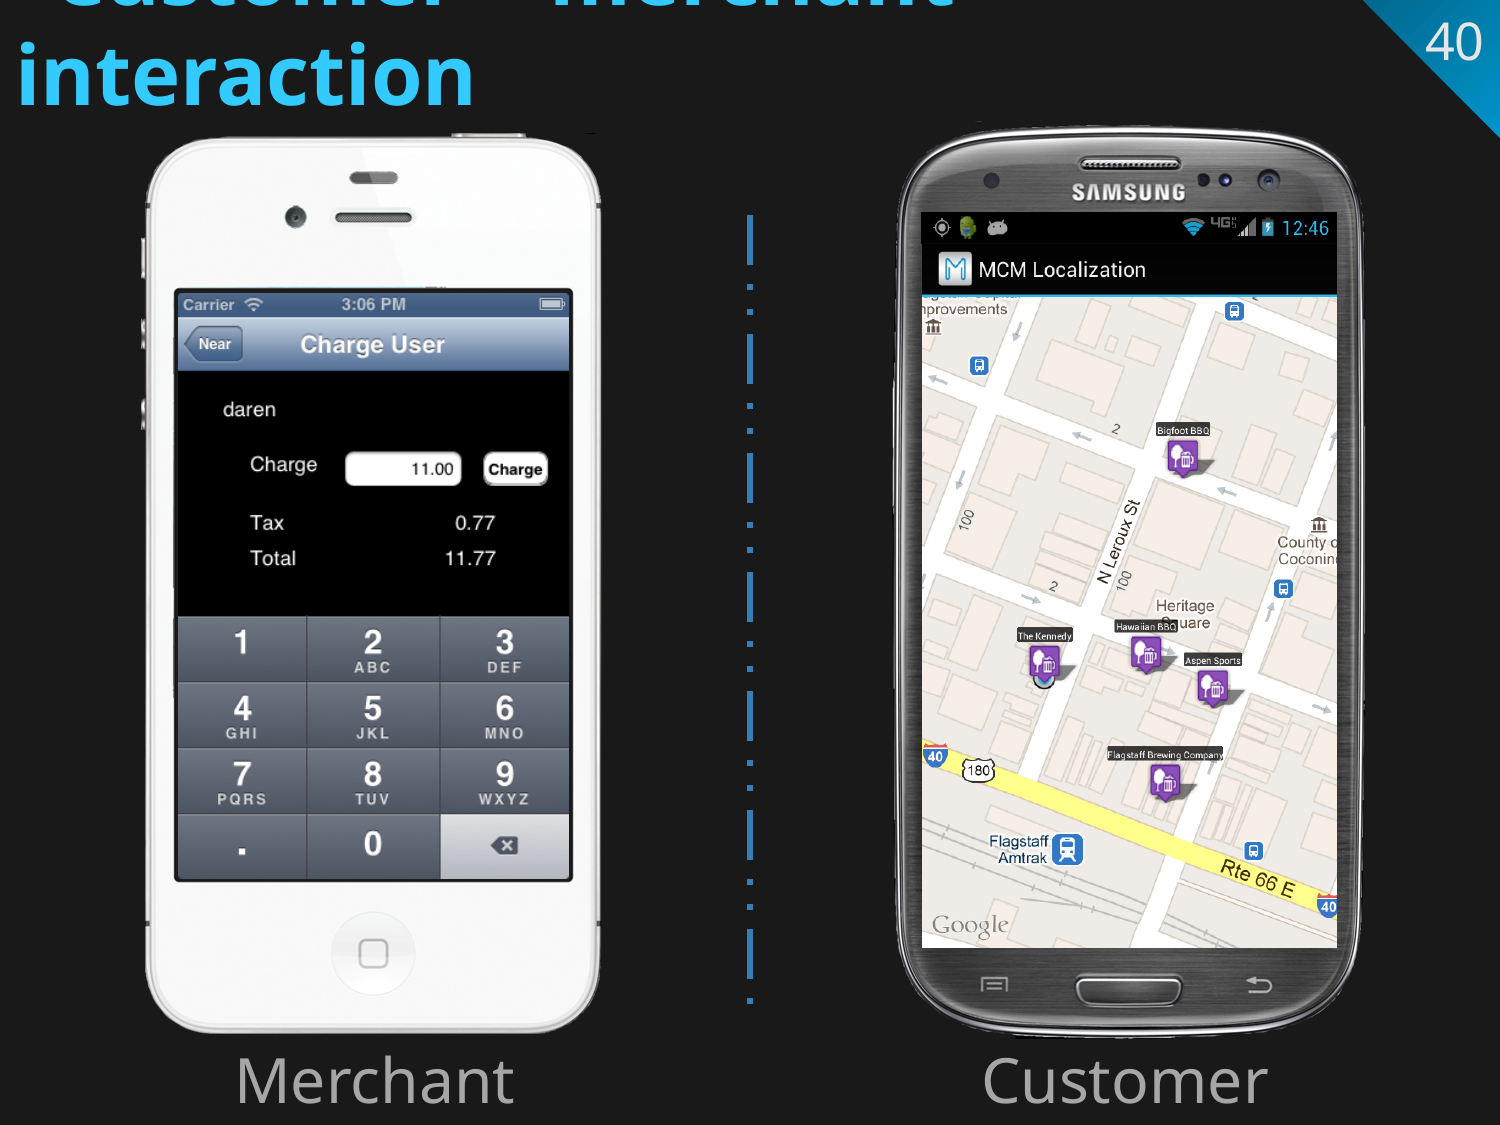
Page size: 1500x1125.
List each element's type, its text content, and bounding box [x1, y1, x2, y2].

picture [141, 133, 606, 1036]
text_box Customer [899, 1046, 1350, 1124]
picture [886, 120, 1366, 1039]
text_box Merchant [149, 1044, 600, 1124]
title Customer - merchant interaction [0, 0, 1413, 138]
slide_number 40 [1149, 12, 1500, 75]
